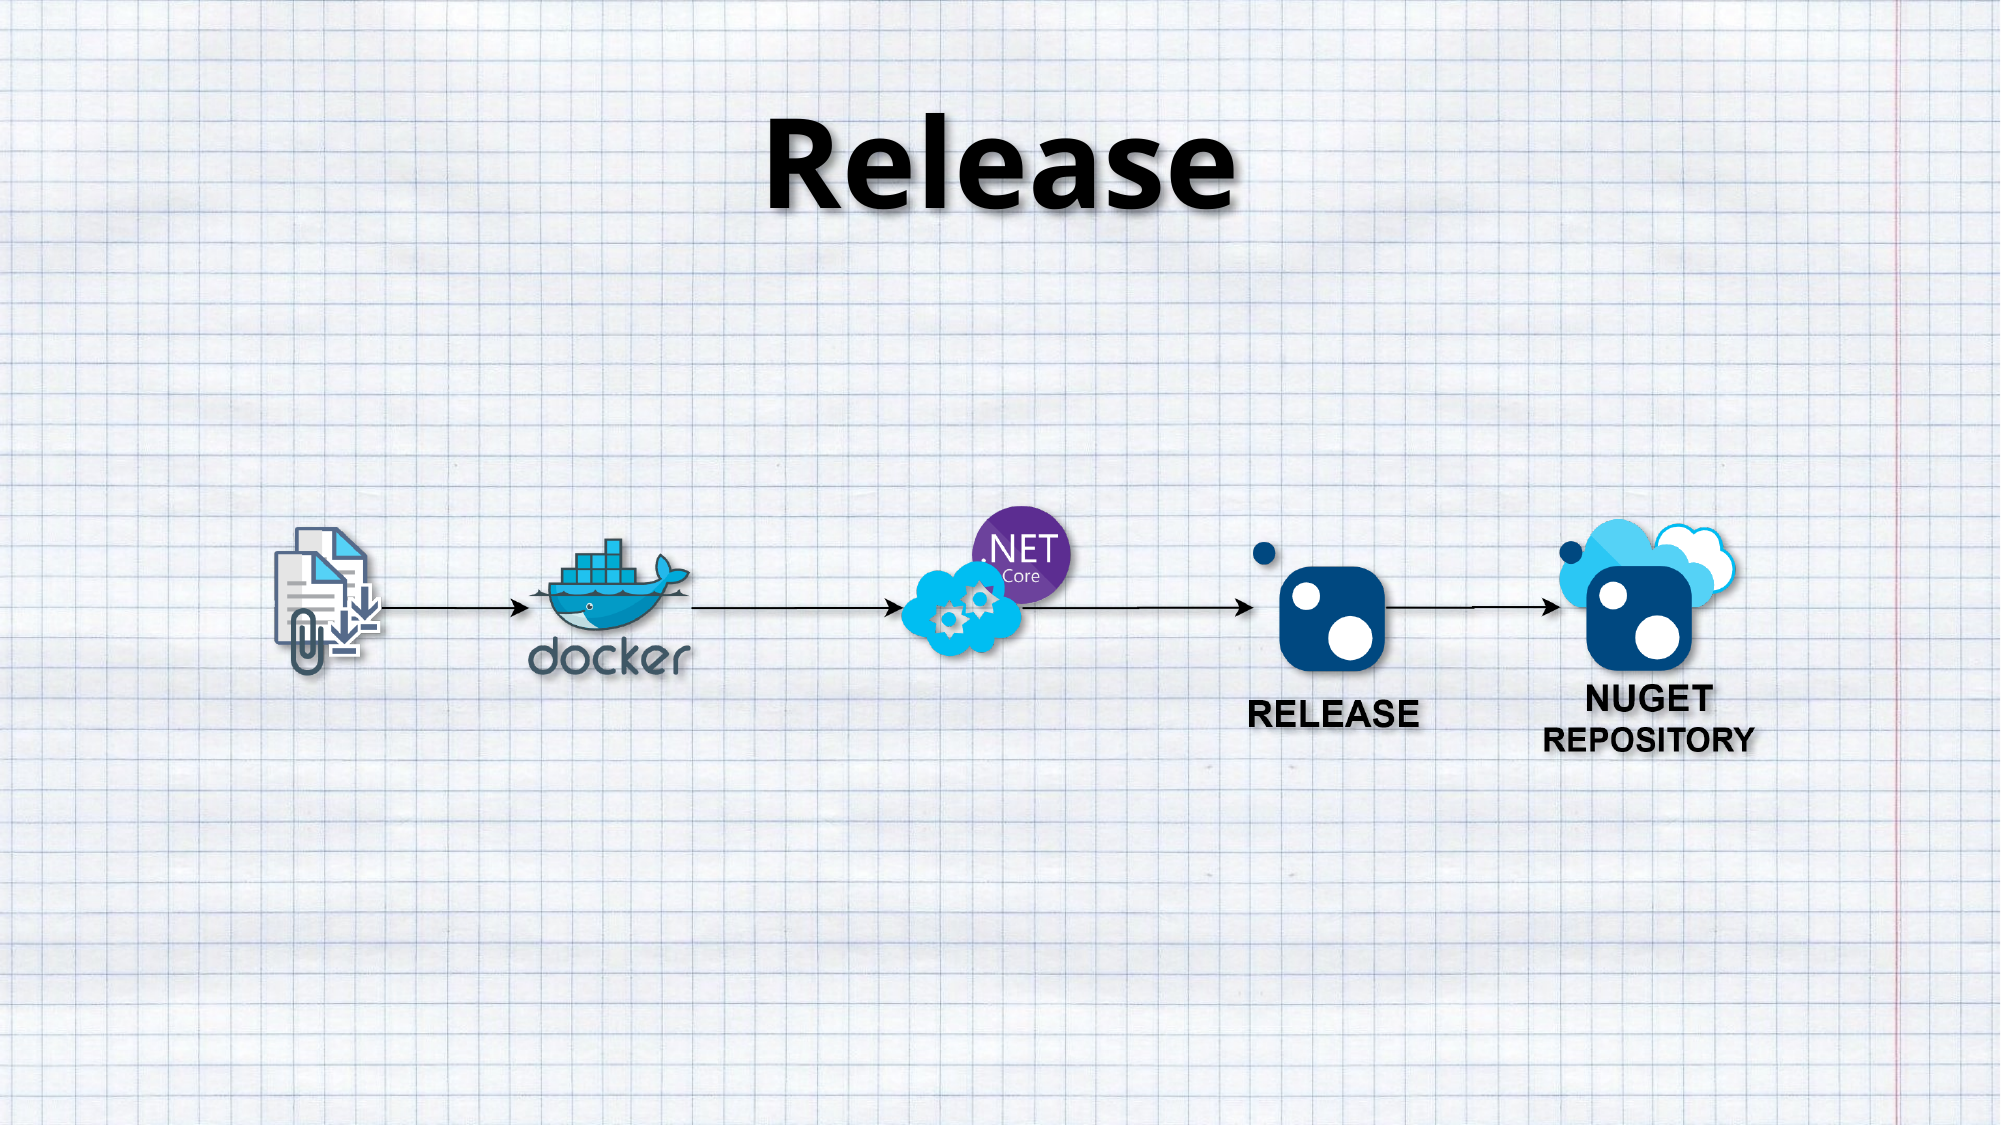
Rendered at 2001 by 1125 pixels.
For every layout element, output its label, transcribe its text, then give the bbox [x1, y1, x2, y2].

picture [0, 0, 2001, 1125]
title Release [137, 59, 1863, 278]
